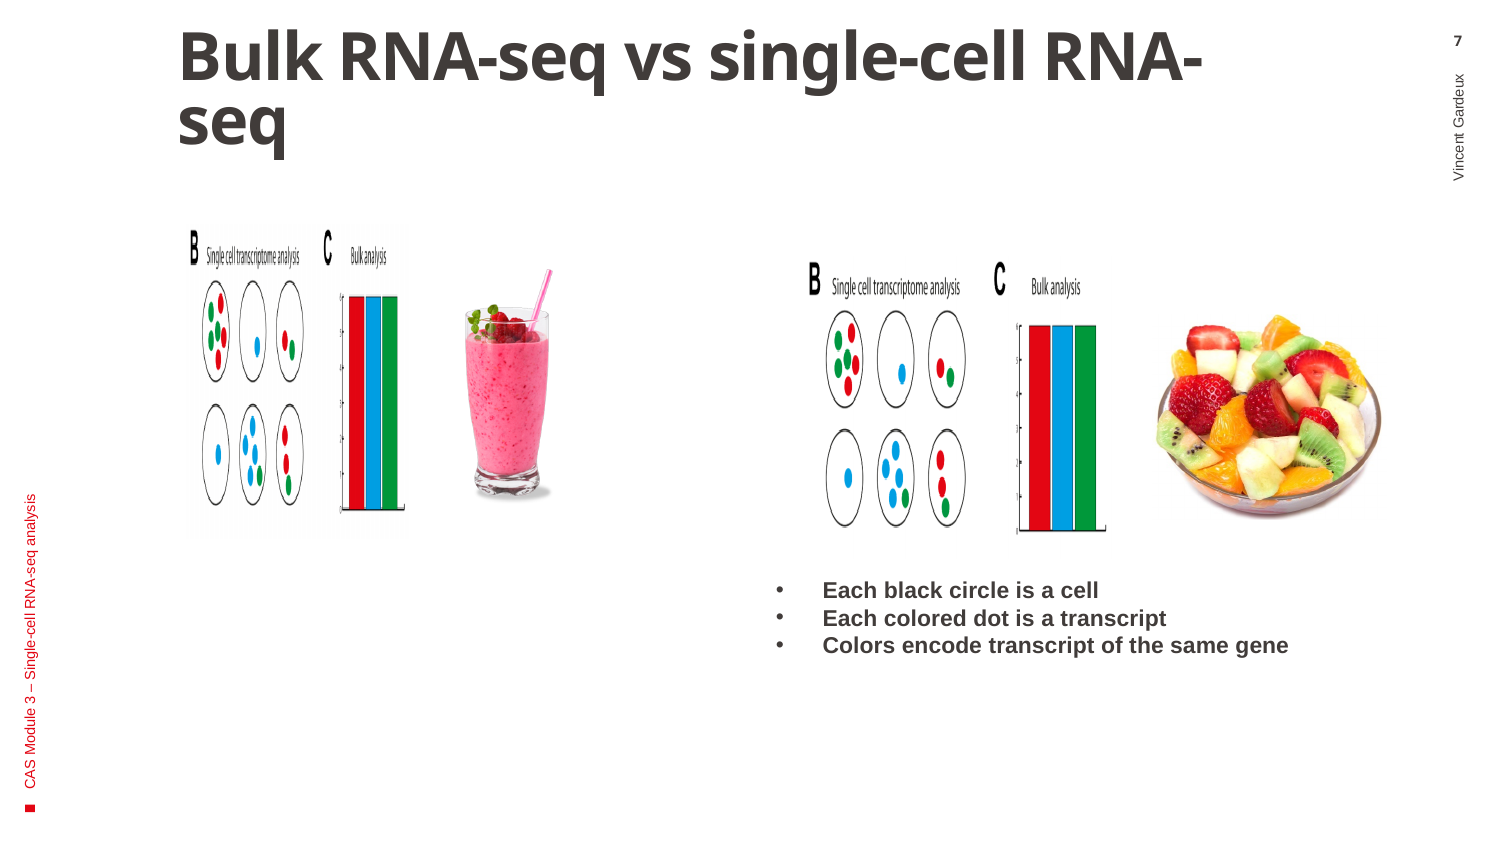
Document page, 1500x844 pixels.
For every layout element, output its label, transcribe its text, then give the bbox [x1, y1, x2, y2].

slide_number CAS Module 3 – Single-cell RNA-seq analysis [0, 256, 60, 805]
slide_number 7 [1415, 32, 1500, 59]
picture [802, 256, 1112, 559]
picture [1152, 314, 1387, 520]
footer Vincent Gardeux [1415, 59, 1500, 568]
text_box Each black circle is a cell Each colored dot is a transcript Colors encode transcript of the same gene [761, 568, 1500, 666]
title Bulk RNA-seq vs single-cell RNA-seq [148, 29, 1218, 206]
picture [185, 224, 636, 540]
